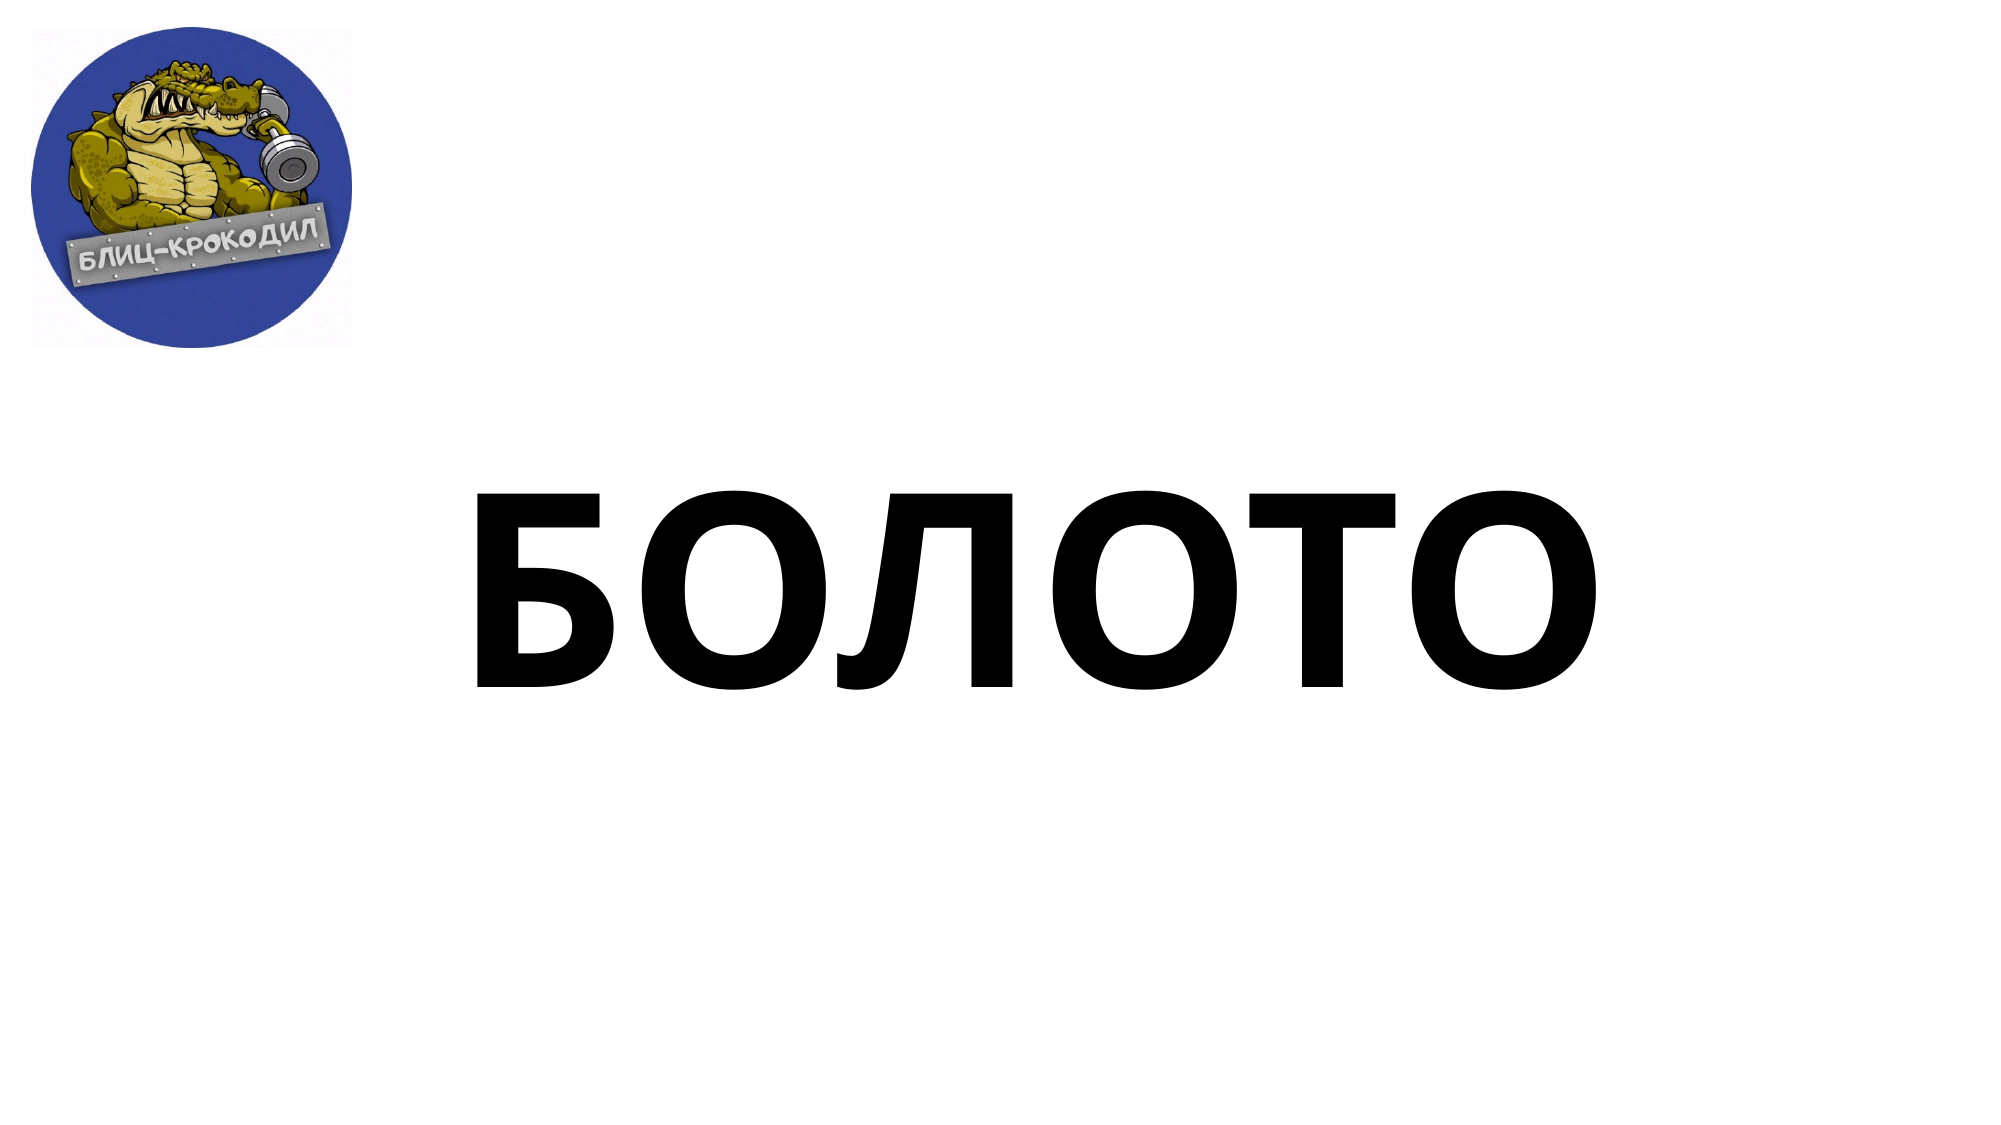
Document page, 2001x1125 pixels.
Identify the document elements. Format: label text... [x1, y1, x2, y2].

picture [31, 27, 352, 348]
title БОЛОТО [282, 361, 1783, 754]
